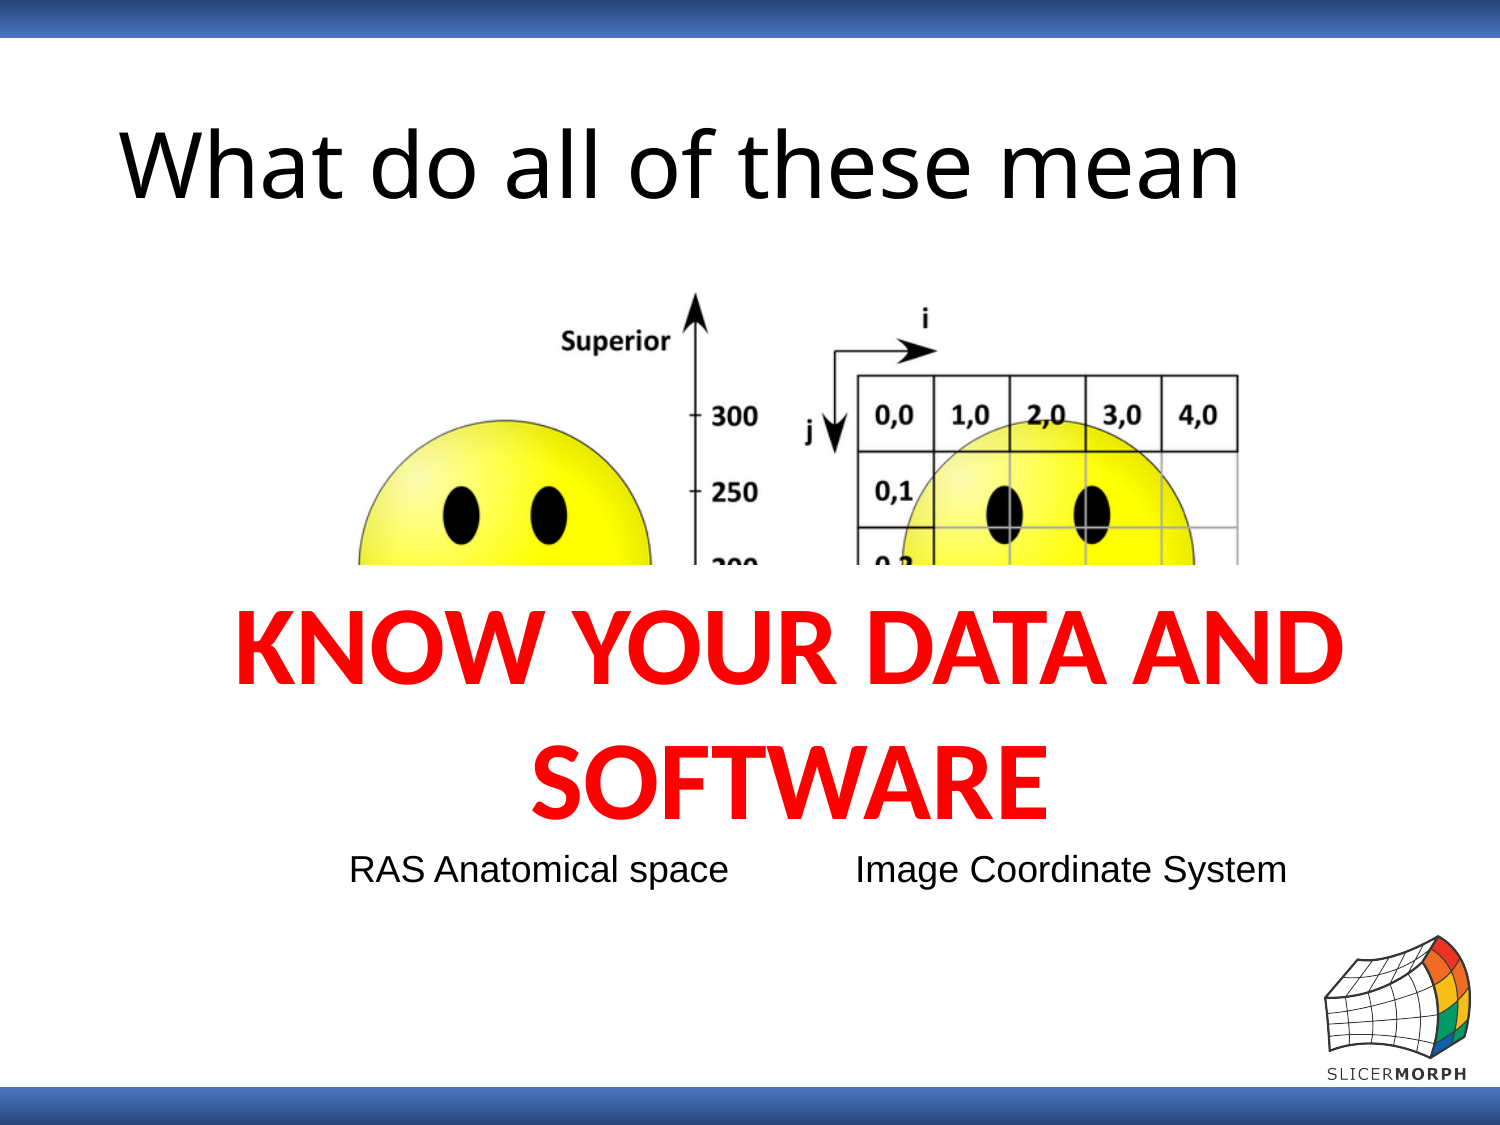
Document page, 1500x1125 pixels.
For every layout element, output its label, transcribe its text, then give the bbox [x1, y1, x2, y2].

picture [202, 272, 1249, 828]
title What do all of these mean [103, 59, 1397, 278]
text_box KNOW YOUR DATA AND SOFTWARE [184, 565, 1397, 850]
text_box Image Coordinate System [840, 850, 1303, 898]
picture [1285, 927, 1500, 1087]
text_box RAS Anatomical space [333, 850, 744, 898]
